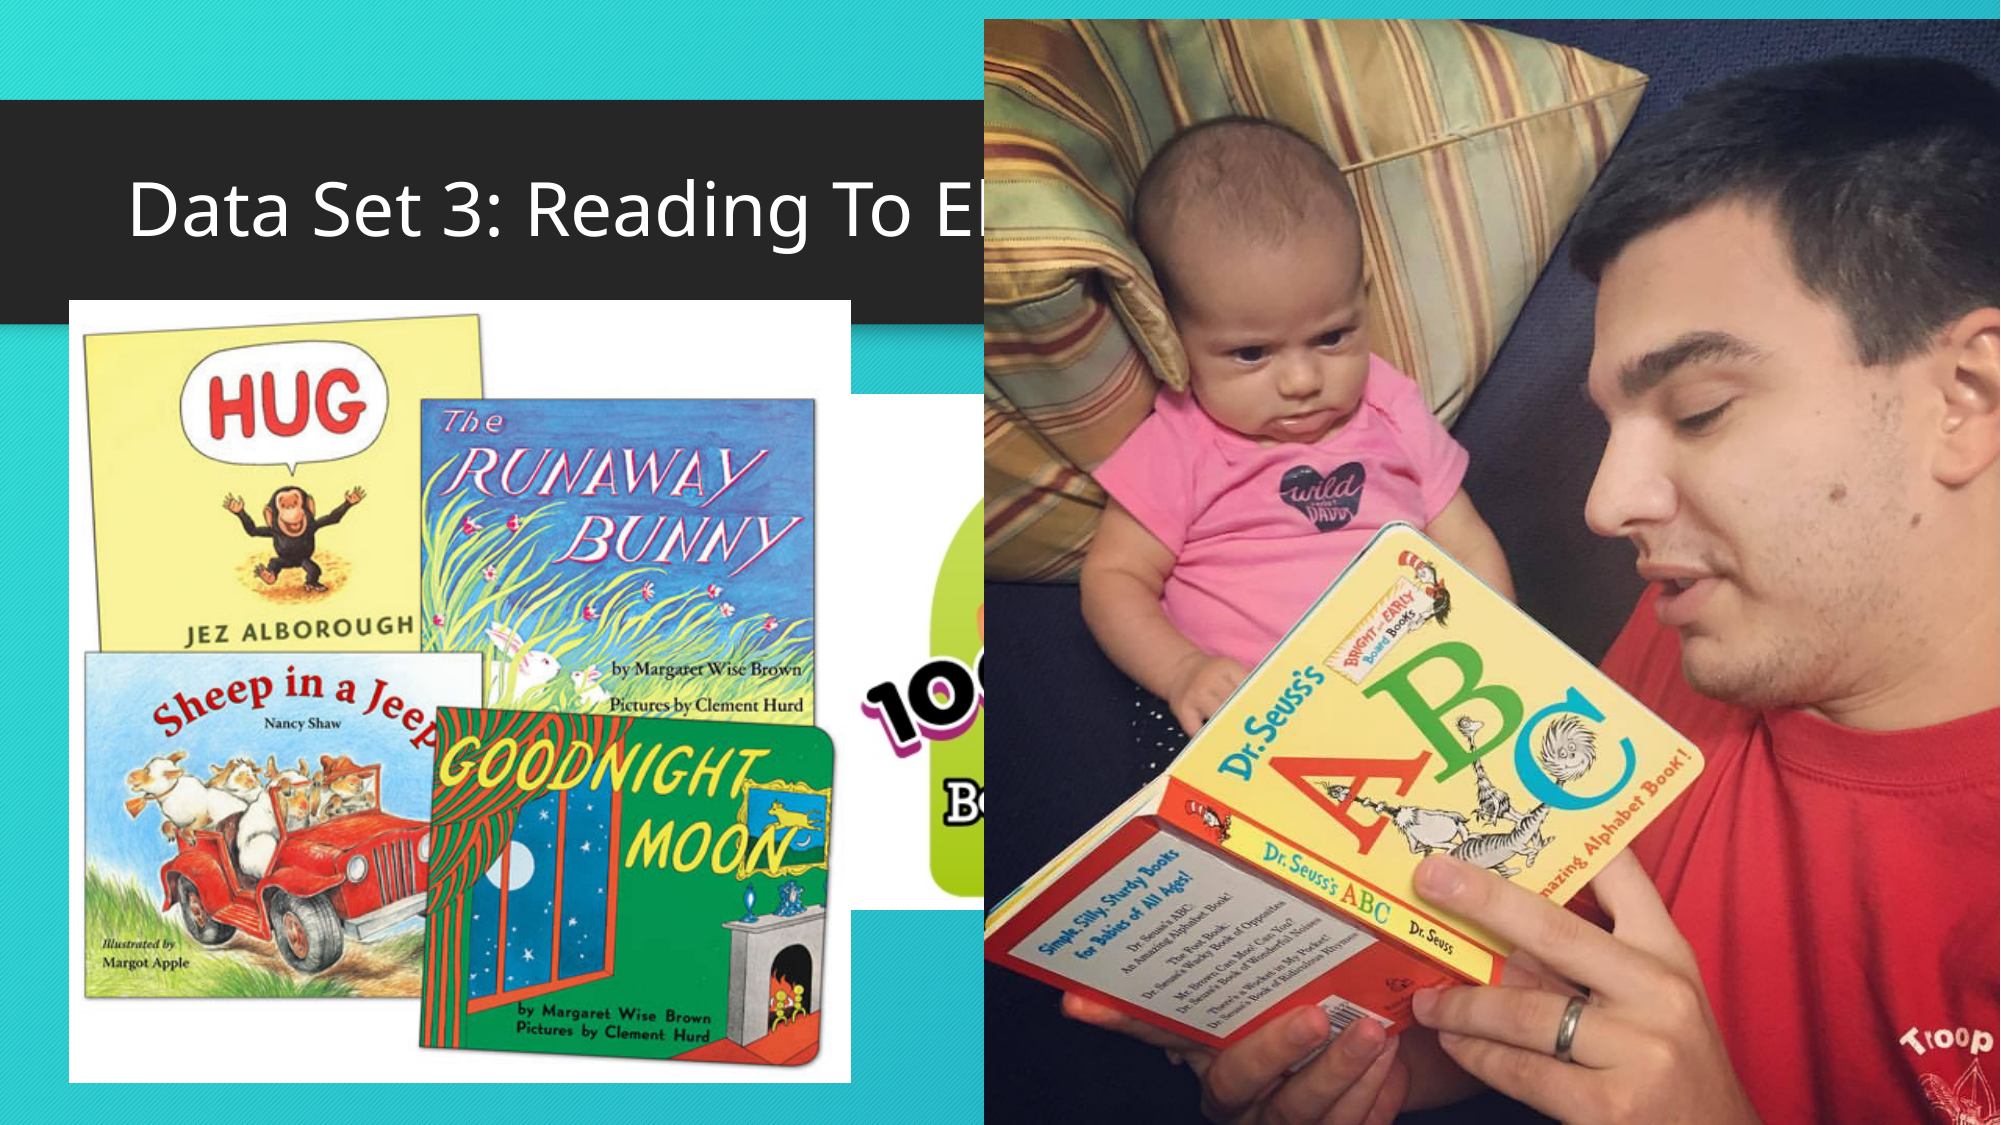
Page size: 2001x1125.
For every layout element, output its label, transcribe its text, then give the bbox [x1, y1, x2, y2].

picture [0, 18, 2000, 1125]
title Data Set 3: Reading To Eleanor [111, 123, 984, 301]
